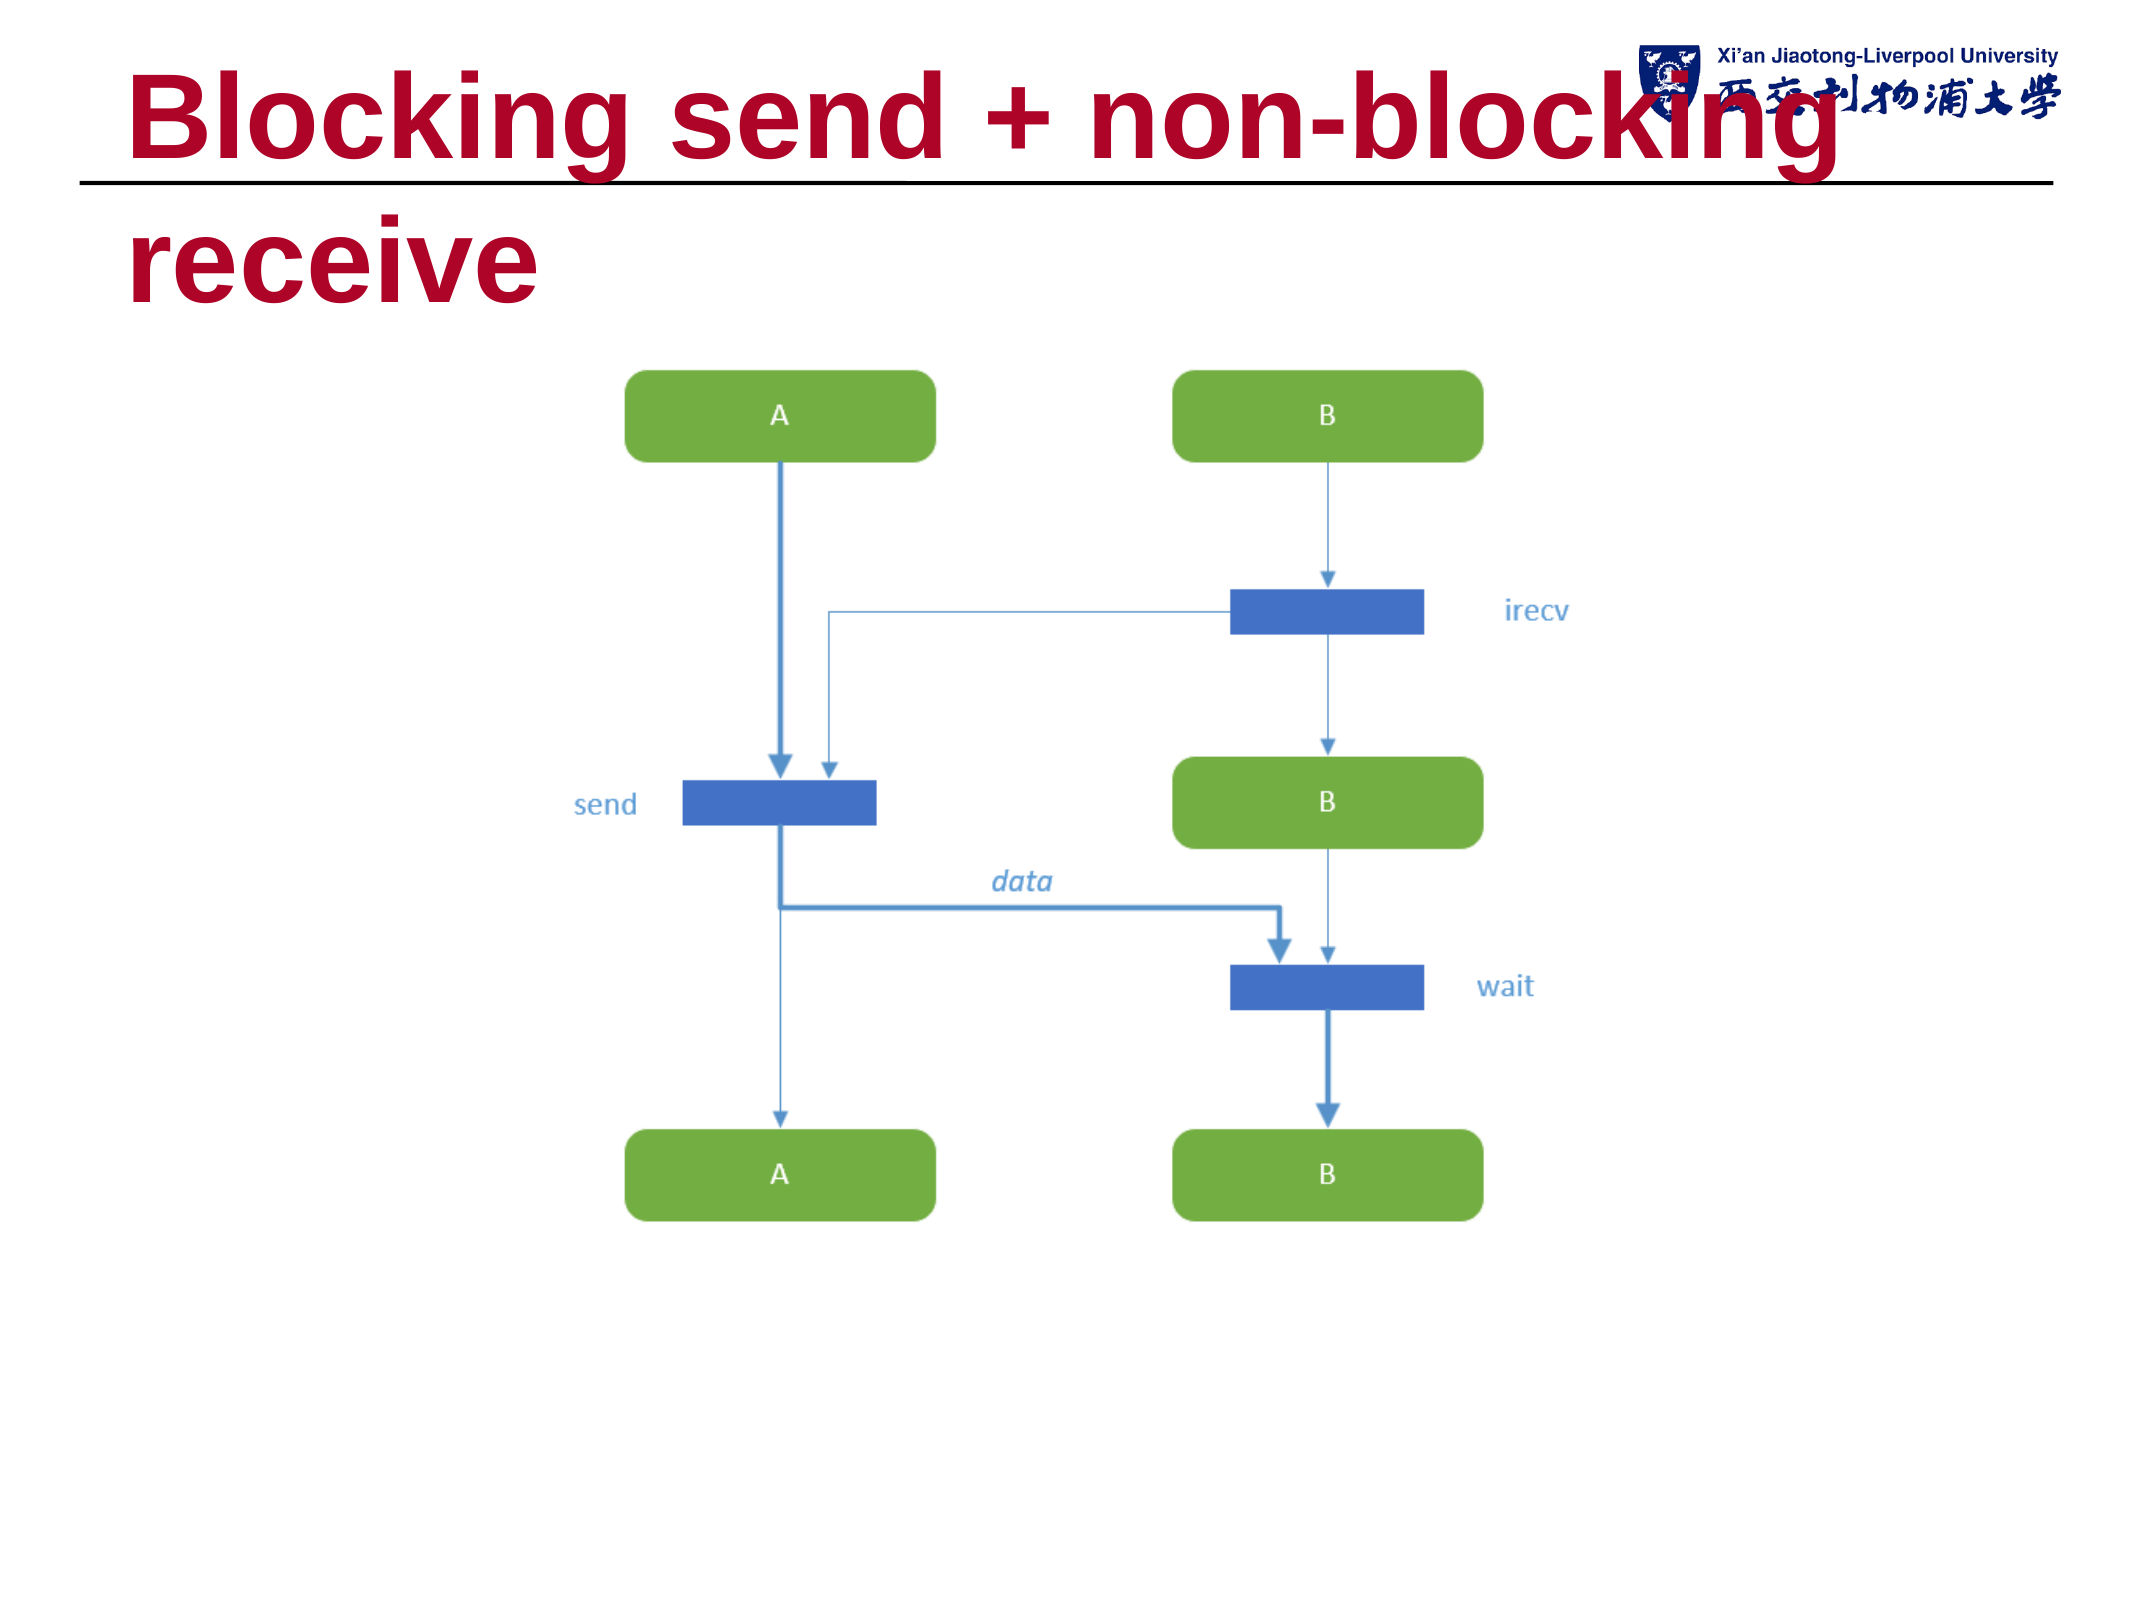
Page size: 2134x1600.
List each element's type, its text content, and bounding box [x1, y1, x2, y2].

title Blocking send + non-blocking receive [116, 28, 2017, 169]
picture [539, 336, 1595, 1264]
picture [1634, 21, 2067, 142]
